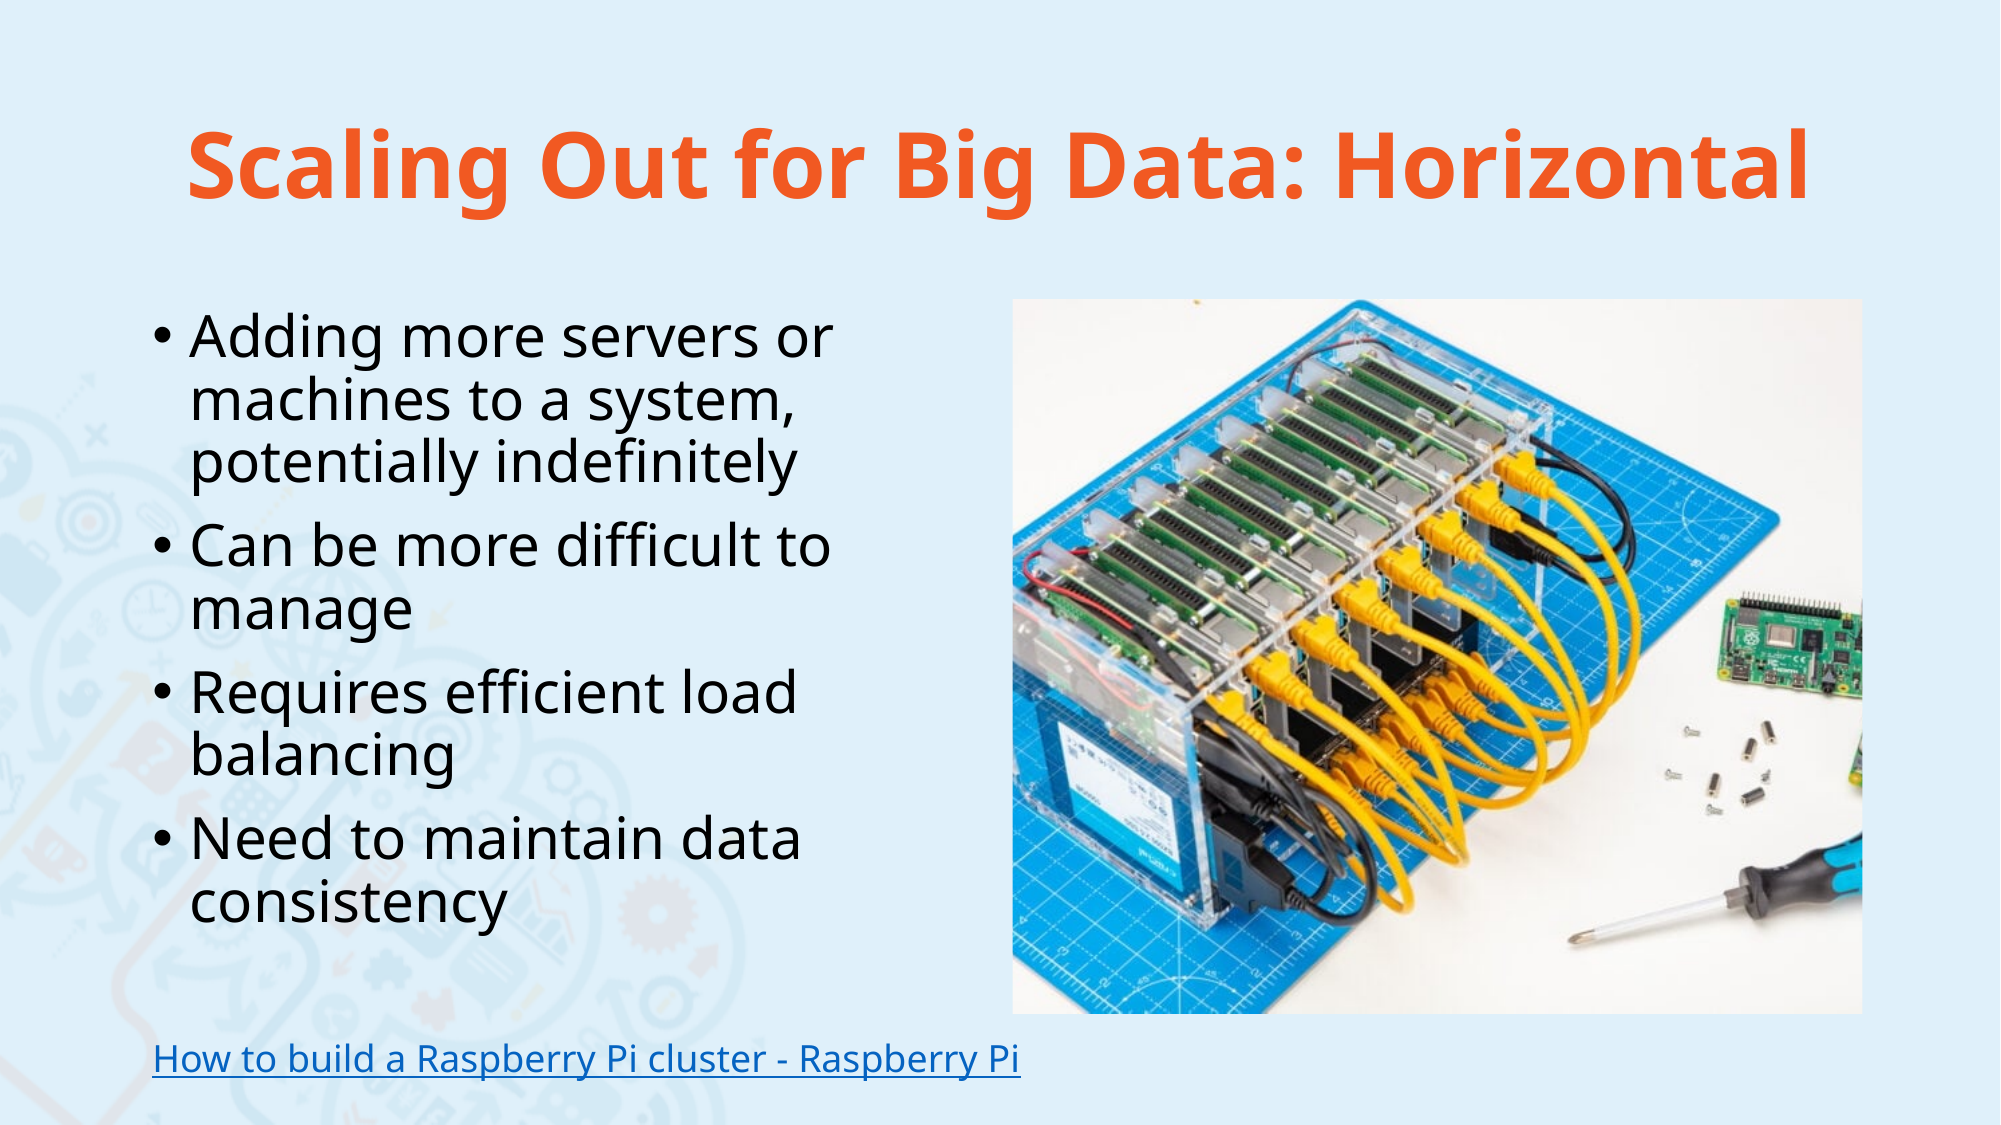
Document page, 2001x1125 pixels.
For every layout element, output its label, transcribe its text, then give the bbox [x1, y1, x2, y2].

text_box How to build a Raspberry Pi cluster - Raspberry Pi [137, 1027, 1165, 1094]
picture [0, 0, 2001, 1125]
title Scaling Out for Big Data: Horizontal [137, 59, 1863, 278]
list Adding more servers or machines to a system, potentially indefinitely Can be more difficult to manage Requires efficient load balancing Need to maintain data consistency [137, 299, 988, 1014]
